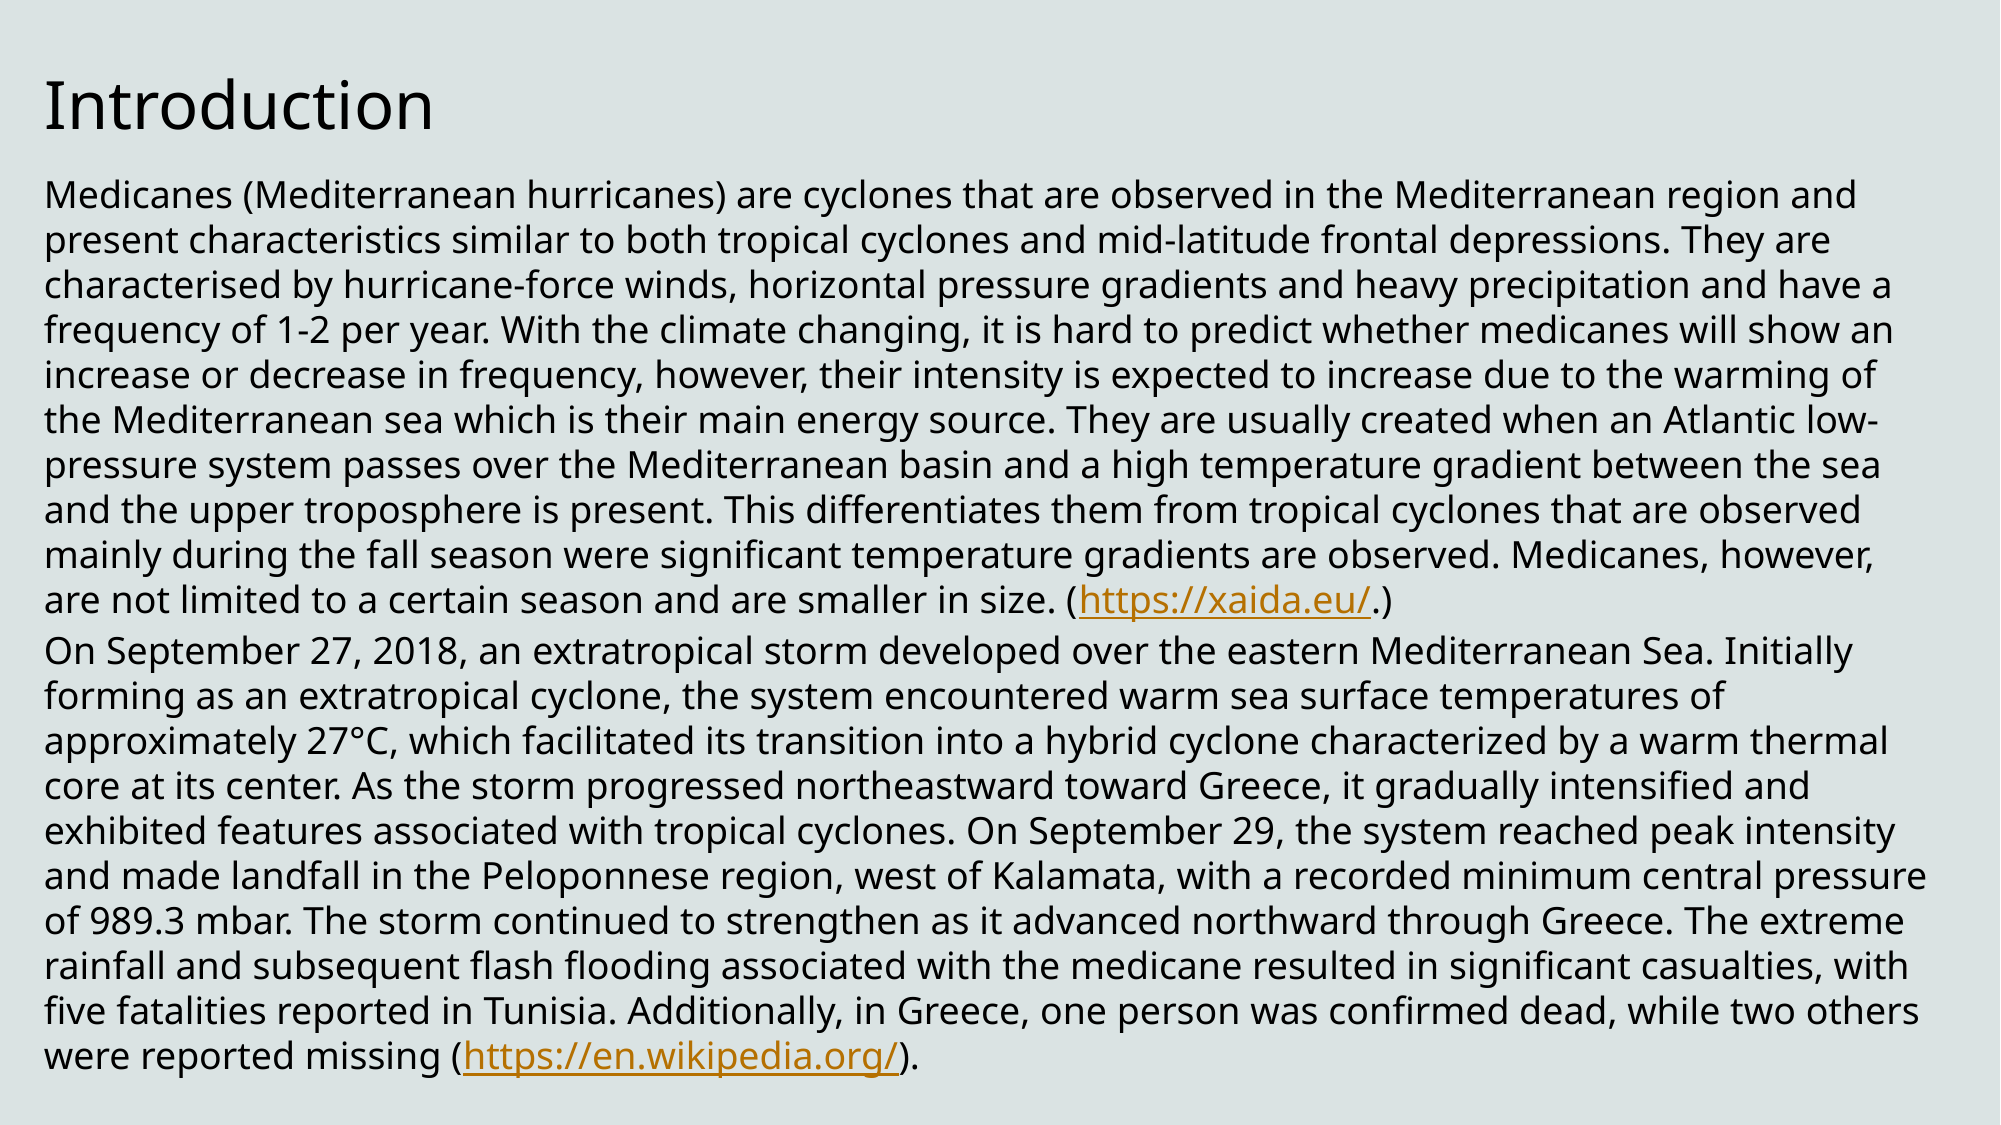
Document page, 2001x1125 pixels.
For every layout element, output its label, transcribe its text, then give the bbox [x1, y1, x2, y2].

title Introduction [29, 37, 1662, 150]
text_box Medicanes (Mediterranean hurricanes) are cyclones that are observed in the Mediterranean region and present characteristics similar to both tropical cyclones and mid-latitude frontal depressions. They are characterised by hurricane-force winds, horizontal pressure gradients and heavy precipitation and have a frequency of 1-2 per year. With the climate changing, it is hard to predict whether medicanes will show an increase or decrease in frequency, however, their intensity is expected to increase due to the warming of the Mediterranean sea which is their main energy source. They are usually created when an Atlantic low-pressure system passes over the Mediterranean basin and a high temperature gradient between the sea and the upper troposphere is present. This differentiates them from tropical cyclones that are observed mainly during the fall season were significant temperature gradients are observed. Medicanes, however, are not limited to a certain season and are smaller in size. (https://xaida.eu/.) On September 27, 2018, an extratropical storm developed over the eastern Mediterranean Sea. Initially forming as an extratropical cyclone, the system encountered warm sea surface temperatures of approximately 27°C, which facilitated its transition into a hybrid cyclone characterized by a warm thermal core at its center. As the storm progressed northeastward toward Greece, it gradually intensified and exhibited features associated with tropical cyclones. On September 29, the system reached peak intensity and made landfall in the Peloponnese region, west of Kalamata, with a recorded minimum central pressure of 989.3 mbar. The storm continued to strengthen as it advanced northward through Greece. The extreme rainfall and subsequent flash flooding associated with the medicane resulted in significant casualties, with five fatalities reported in Tunisia. Additionally, in Greece, one person was confirmed dead, while two others were reported missing (https://en.wikipedia.org/). [29, 163, 1945, 1091]
